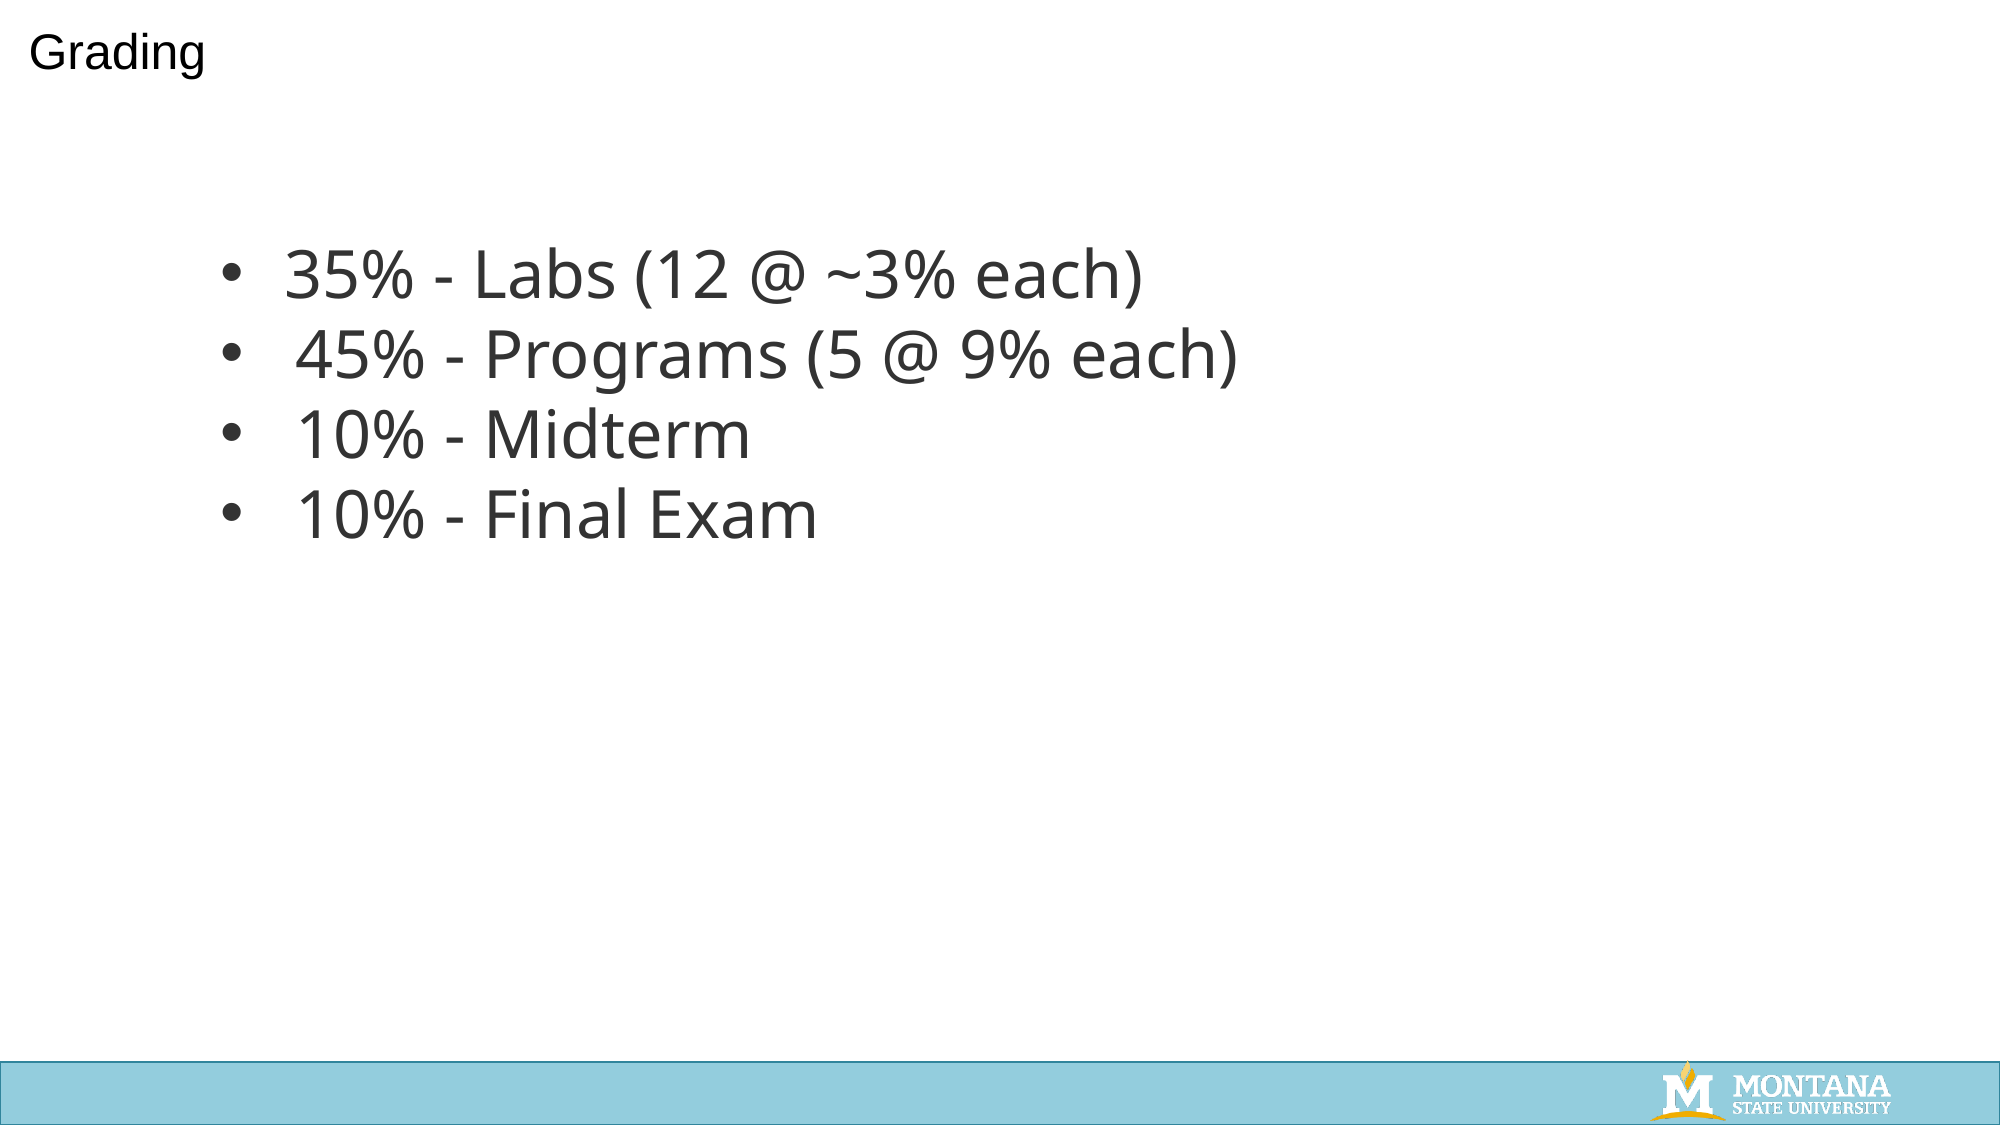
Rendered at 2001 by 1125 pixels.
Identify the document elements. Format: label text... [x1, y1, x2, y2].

text_box 35% - Labs (12 @ ~3% each) 45% - Programs (5 @ 9% each) 10% - Midterm 10% - Final Exam [205, 224, 1255, 559]
text_box Grading [13, 12, 222, 88]
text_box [1892, 1060, 2000, 1125]
picture [1649, 1060, 1892, 1122]
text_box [0, 1060, 1647, 1125]
